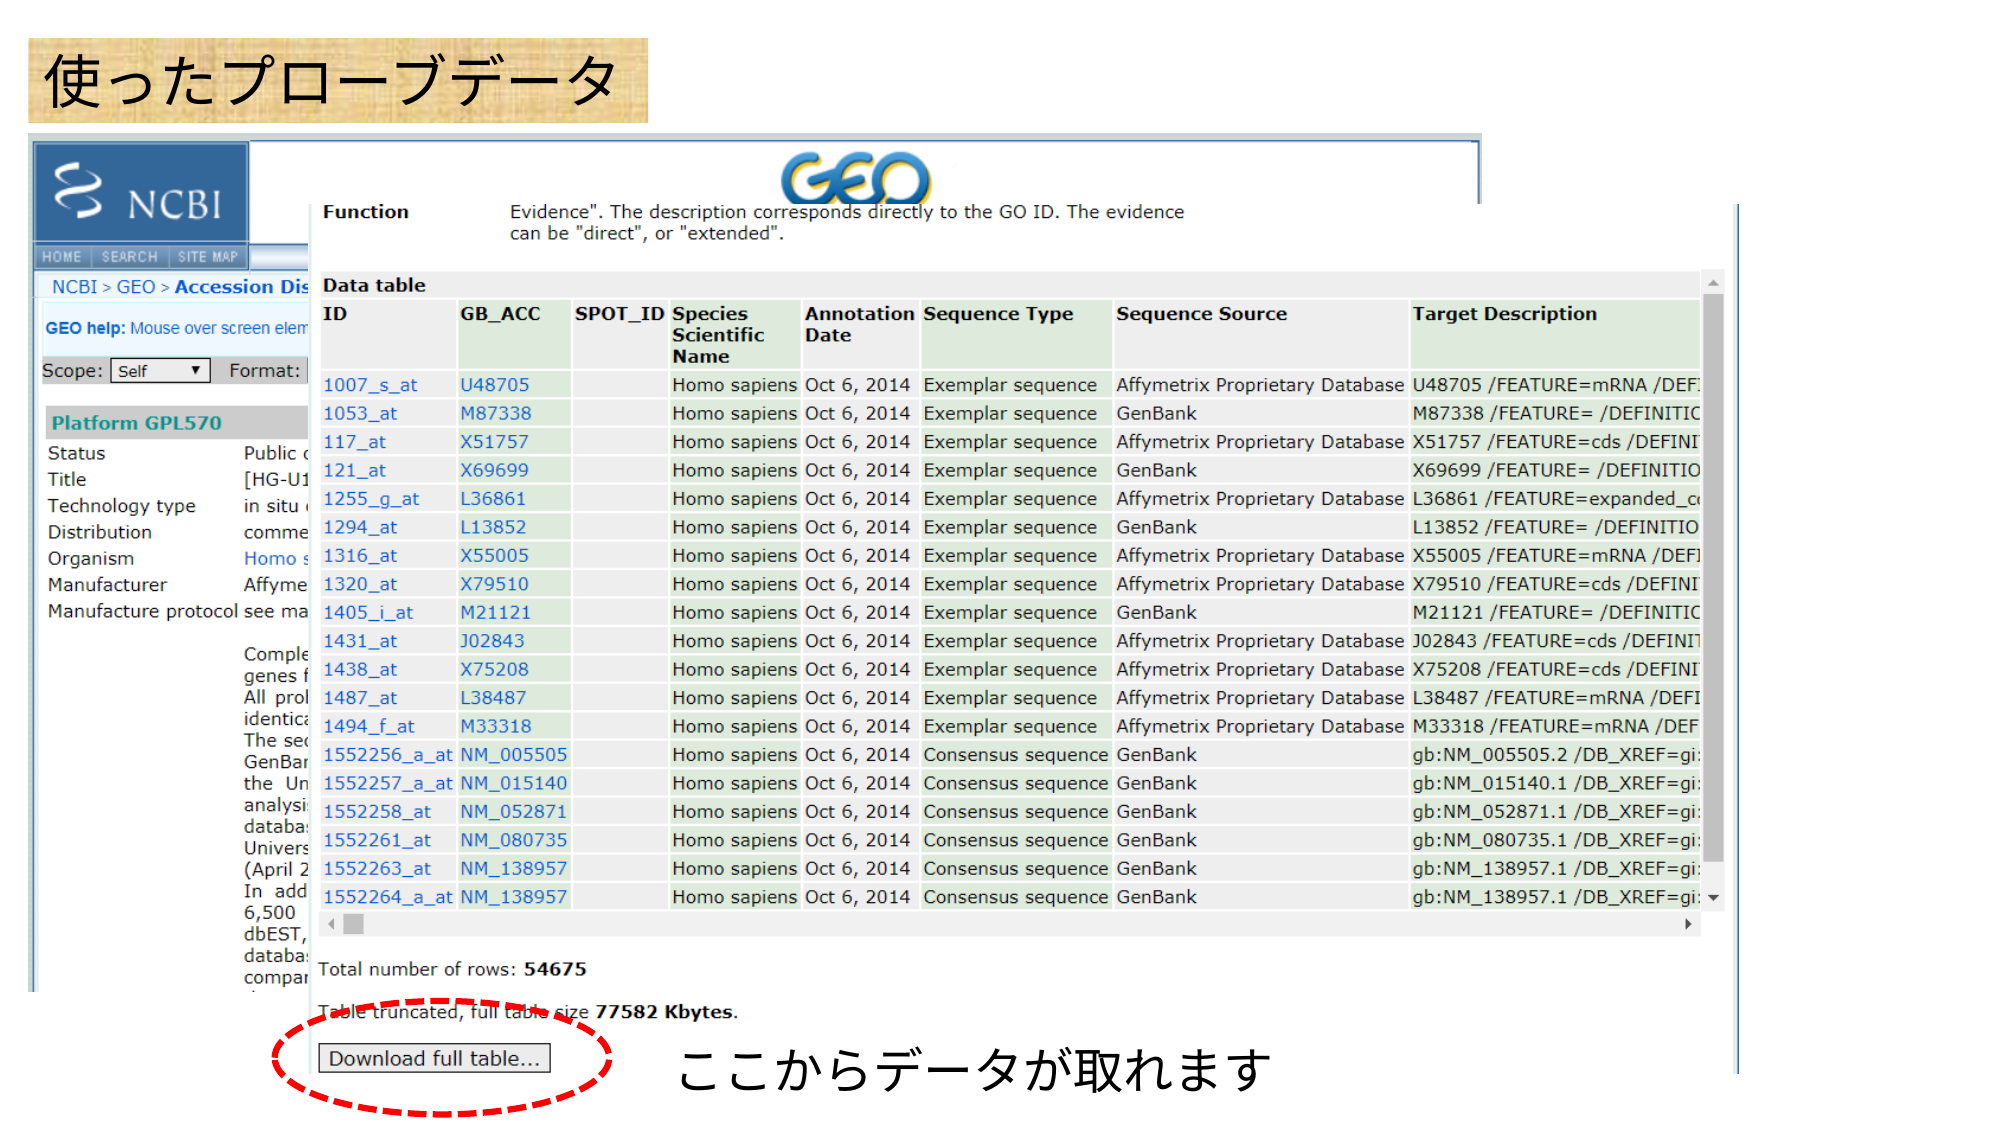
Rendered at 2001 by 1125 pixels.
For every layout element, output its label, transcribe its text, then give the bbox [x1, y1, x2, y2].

text_box 使ったプローブデータ [28, 38, 649, 123]
picture [28, 133, 1739, 1074]
text_box ここからデータが取れます [658, 1074, 1342, 1108]
text_box [273, 1022, 604, 1116]
